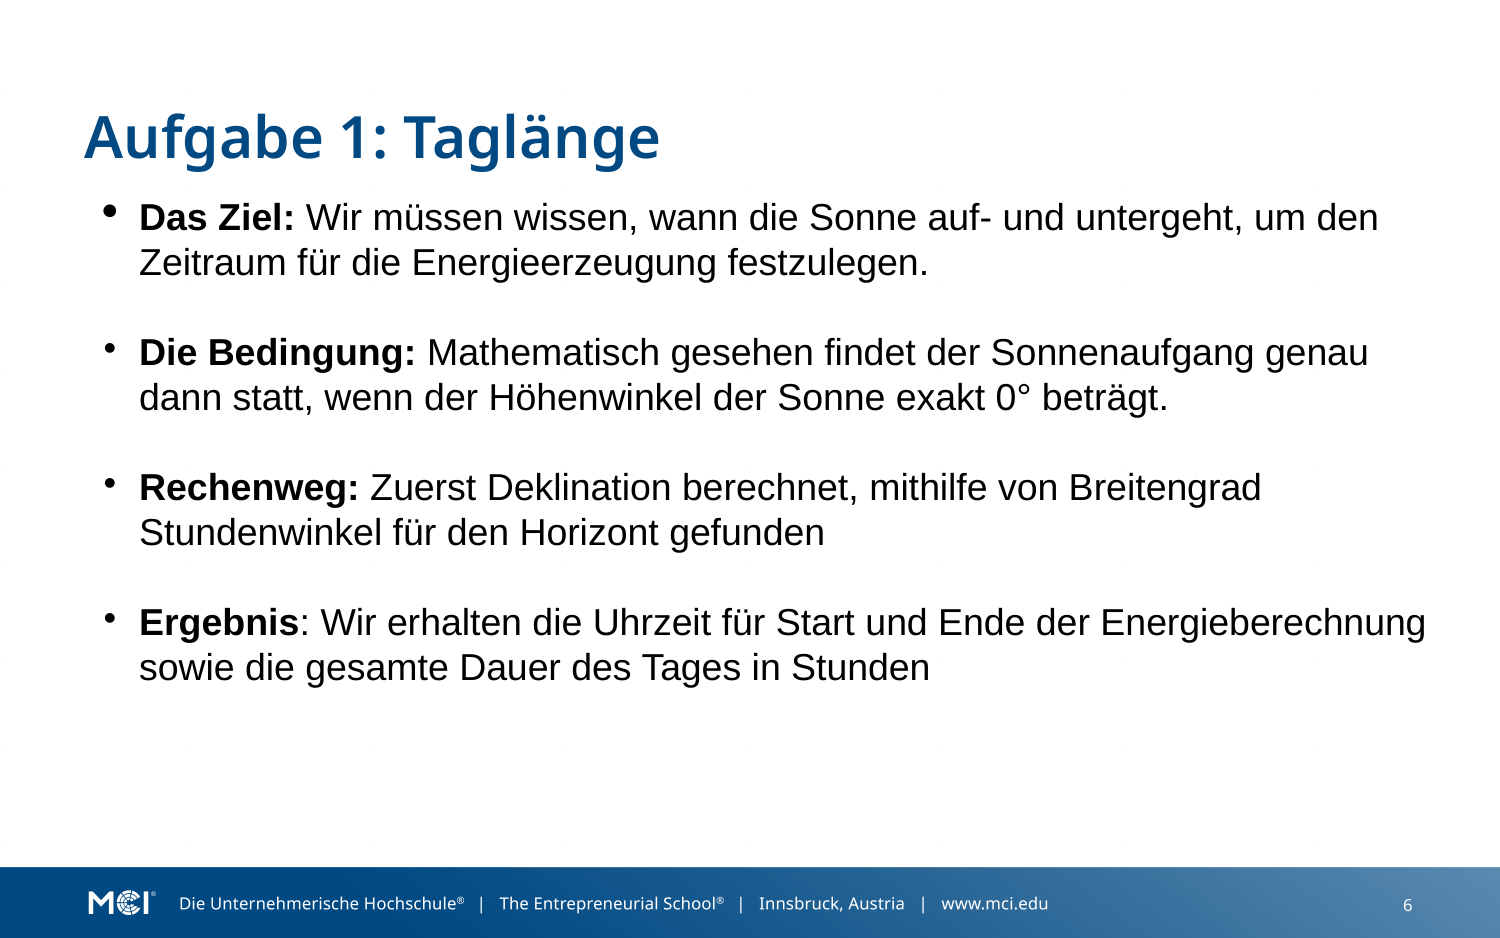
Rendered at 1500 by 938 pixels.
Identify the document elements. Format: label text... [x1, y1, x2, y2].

text_box Aufgabe 1: Taglänge [84, 108, 1412, 159]
text_box Das Ziel: Wir müssen wissen, wann die Sonne auf- und untergeht, um den Zeitraum für die Energieerzeugung festzulegen. Die Bedingung: Mathematisch gesehen findet der Sonnenaufgang genau dann statt, wenn der Höhenwinkel der Sonne exakt 0° beträgt. Rechenweg: Zuerst Deklination berechnet, mithilfe von Breitengrad Stundenwinkel für den Horizont gefunden Ergebnis: Wir erhalten die Uhrzeit für Start und Ende der Energieberechnung sowie die gesamte Dauer des Tages in Stunden [88, 186, 1468, 938]
